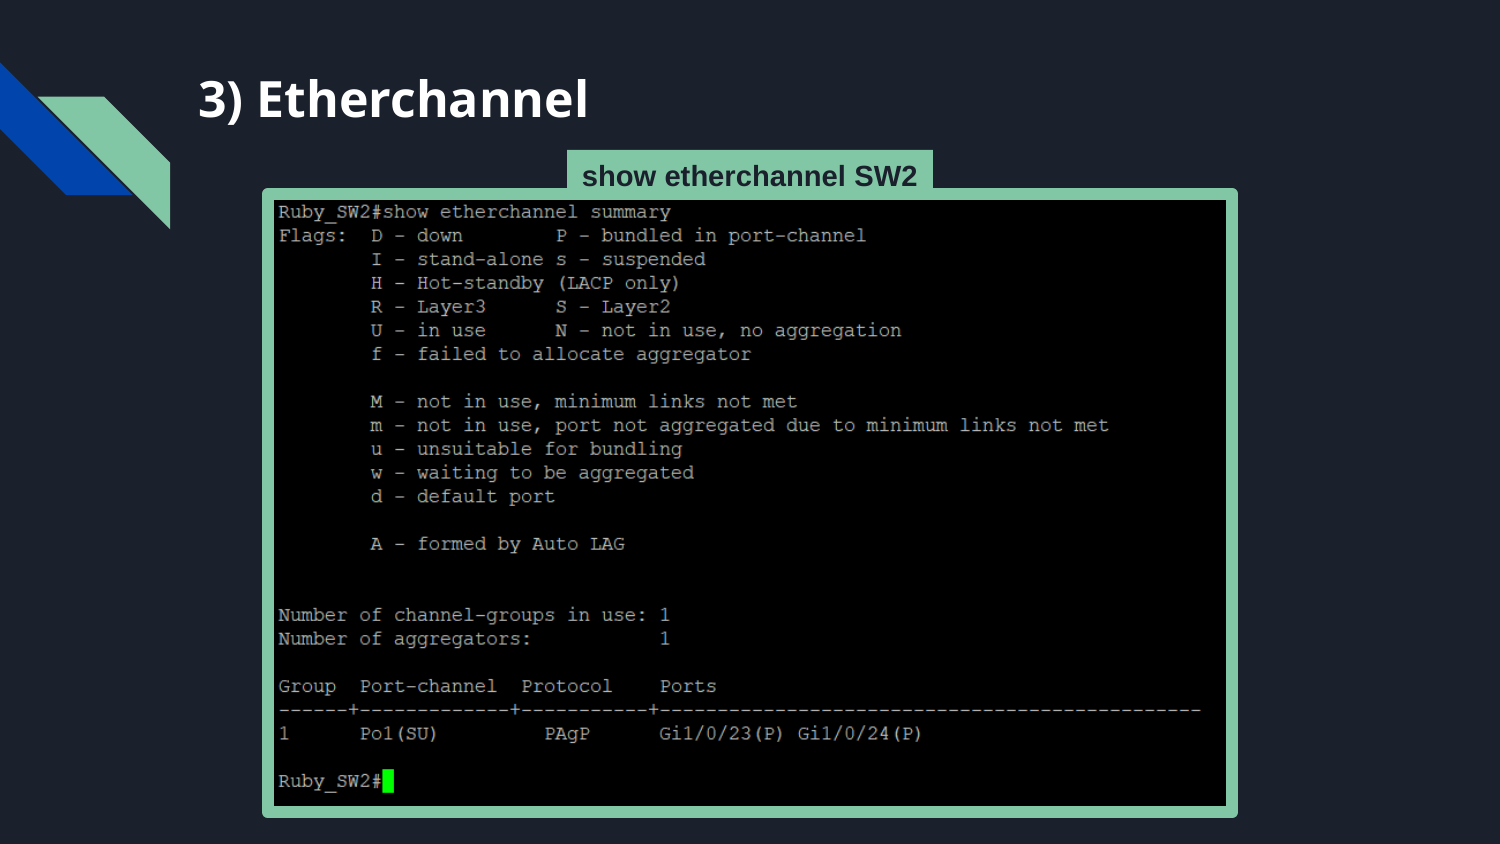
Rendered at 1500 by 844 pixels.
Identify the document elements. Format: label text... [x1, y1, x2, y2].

title 3) Etherchannel [170, 52, 832, 203]
text_box show etherchannel SW2 [567, 149, 933, 188]
picture [273, 200, 1227, 807]
